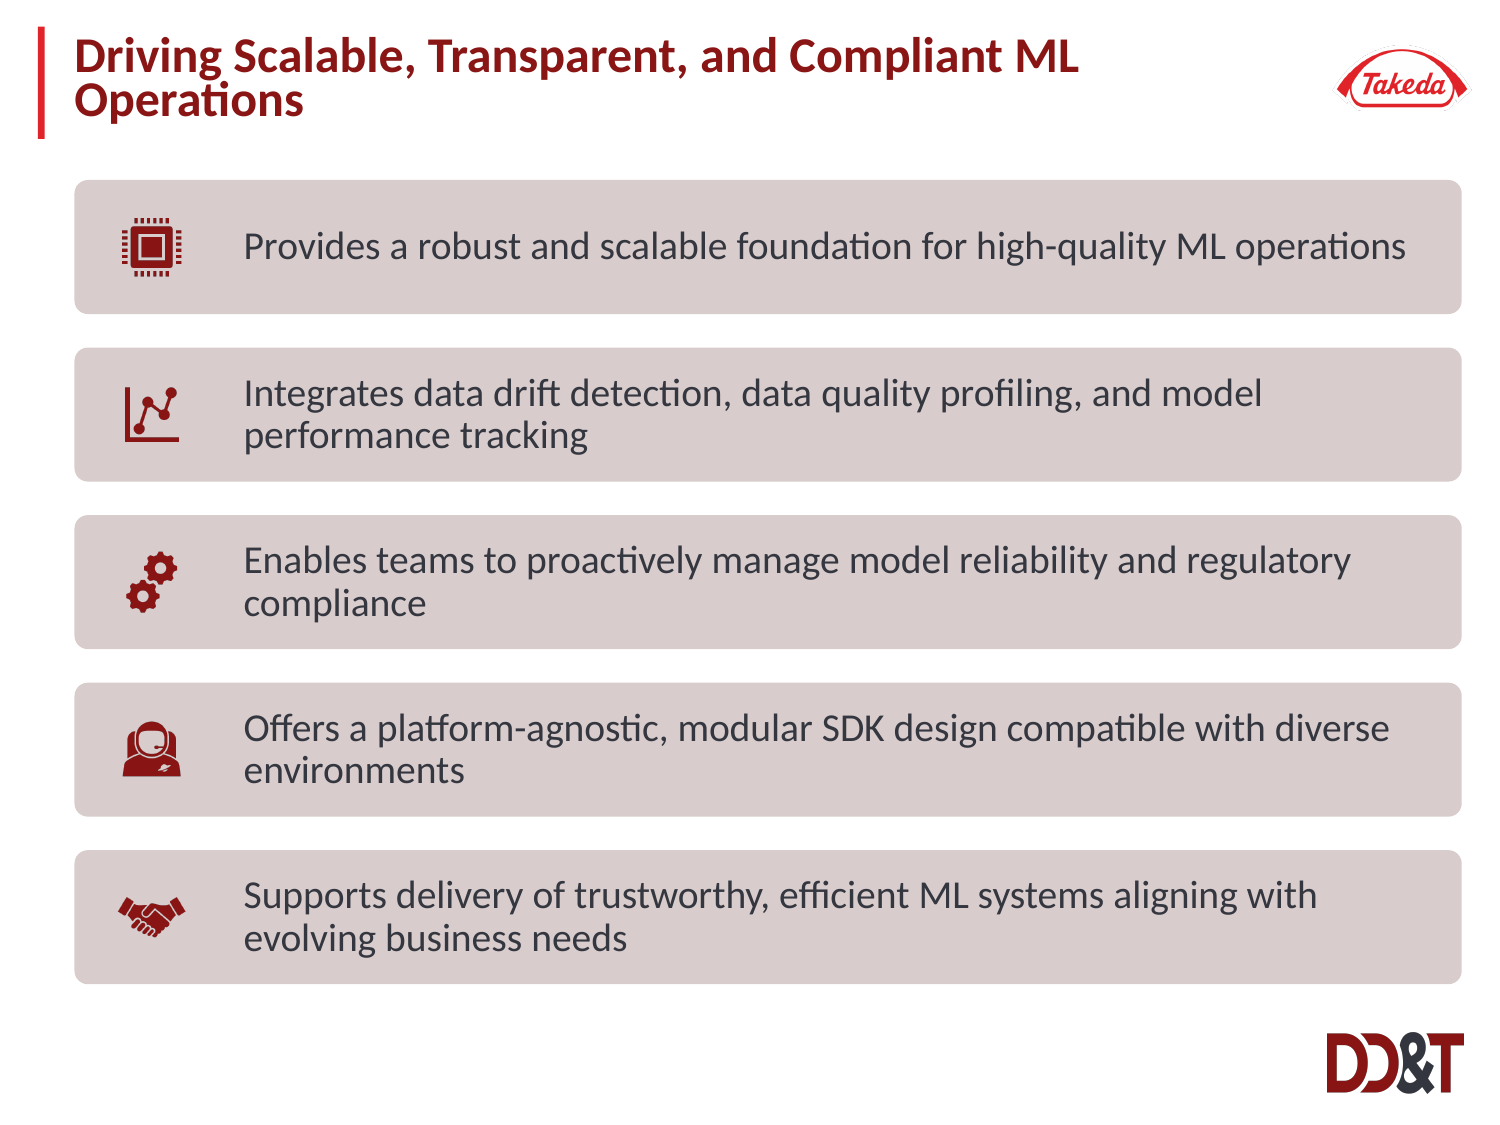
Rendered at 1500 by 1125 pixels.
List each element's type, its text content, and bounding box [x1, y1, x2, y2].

title Driving Scalable, Transparent, and Compliant ML Operations [74, 26, 1298, 140]
picture [1332, 45, 1472, 111]
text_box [74, 179, 1462, 986]
picture [1327, 1032, 1464, 1094]
